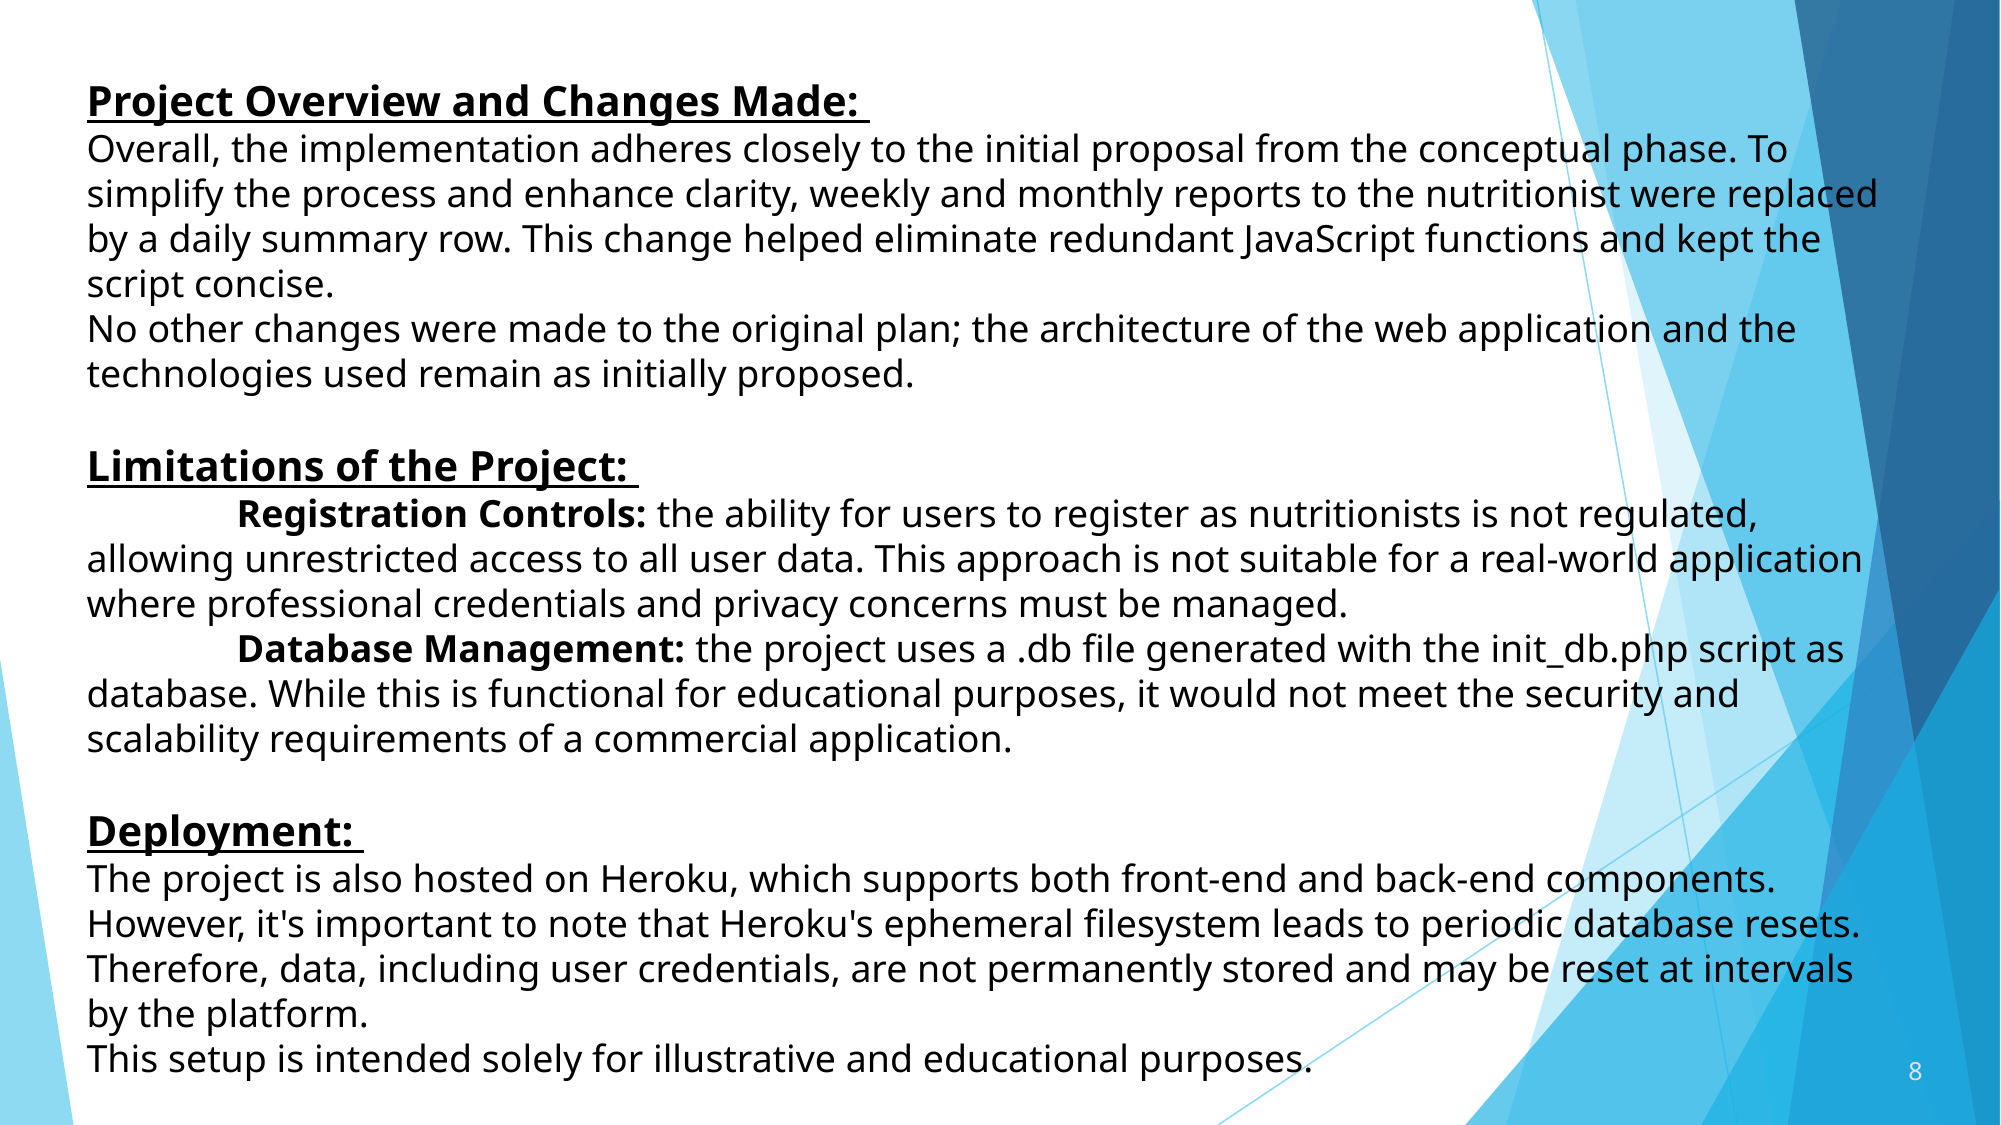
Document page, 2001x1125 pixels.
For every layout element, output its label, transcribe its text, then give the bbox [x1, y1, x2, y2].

text_box Project Overview and Changes Made: Overall, the implementation adheres closely to the initial proposal from the conceptual phase. To simplify the process and enhance clarity, weekly and monthly reports to the nutritionist were replaced by a daily summary row. This change helped eliminate redundant JavaScript functions and kept the script concise. No other changes were made to the original plan; the architecture of the web application and the technologies used remain as initially proposed. Limitations of the Project: Registration Controls: the ability for users to register as nutritionists is not regulated, allowing unrestricted access to all user data. This approach is not suitable for a real-world application where professional credentials and privacy concerns must be managed. Database Management: the project uses a .db file generated with the init_db.php script as database. While this is functional for educational purposes, it would not meet the security and scalability requirements of a commercial application. Deployment: The project is also hosted on Heroku, which supports both front-end and back-end components. However, it's important to note that Heroku's ephemeral filesystem leads to periodic database resets. Therefore, data, including user credentials, are not permanently stored and may be reset at intervals by the platform. This setup is intended solely for illustrative and educational purposes. [71, 67, 1920, 1088]
text_box 8 [1665, 1042, 1938, 1103]
